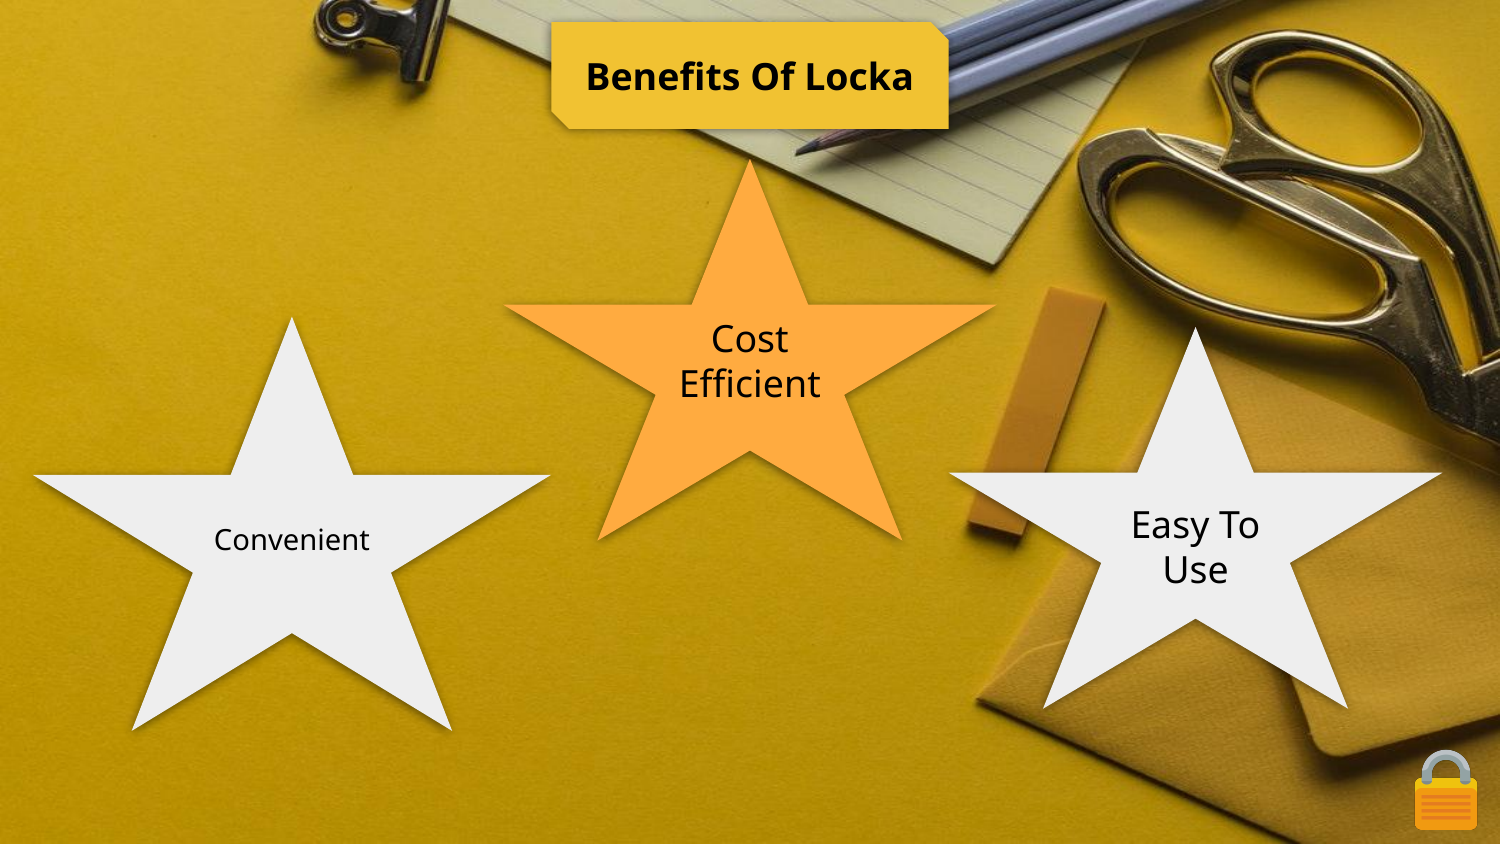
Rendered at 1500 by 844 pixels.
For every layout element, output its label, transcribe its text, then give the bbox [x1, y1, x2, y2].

text_box Convenient [32, 316, 552, 731]
text_box Easy To Use [948, 326, 1443, 709]
picture [0, 0, 1500, 844]
text_box Cost Efficient [503, 158, 997, 541]
text_box Benefits Of Locka [551, 22, 949, 129]
